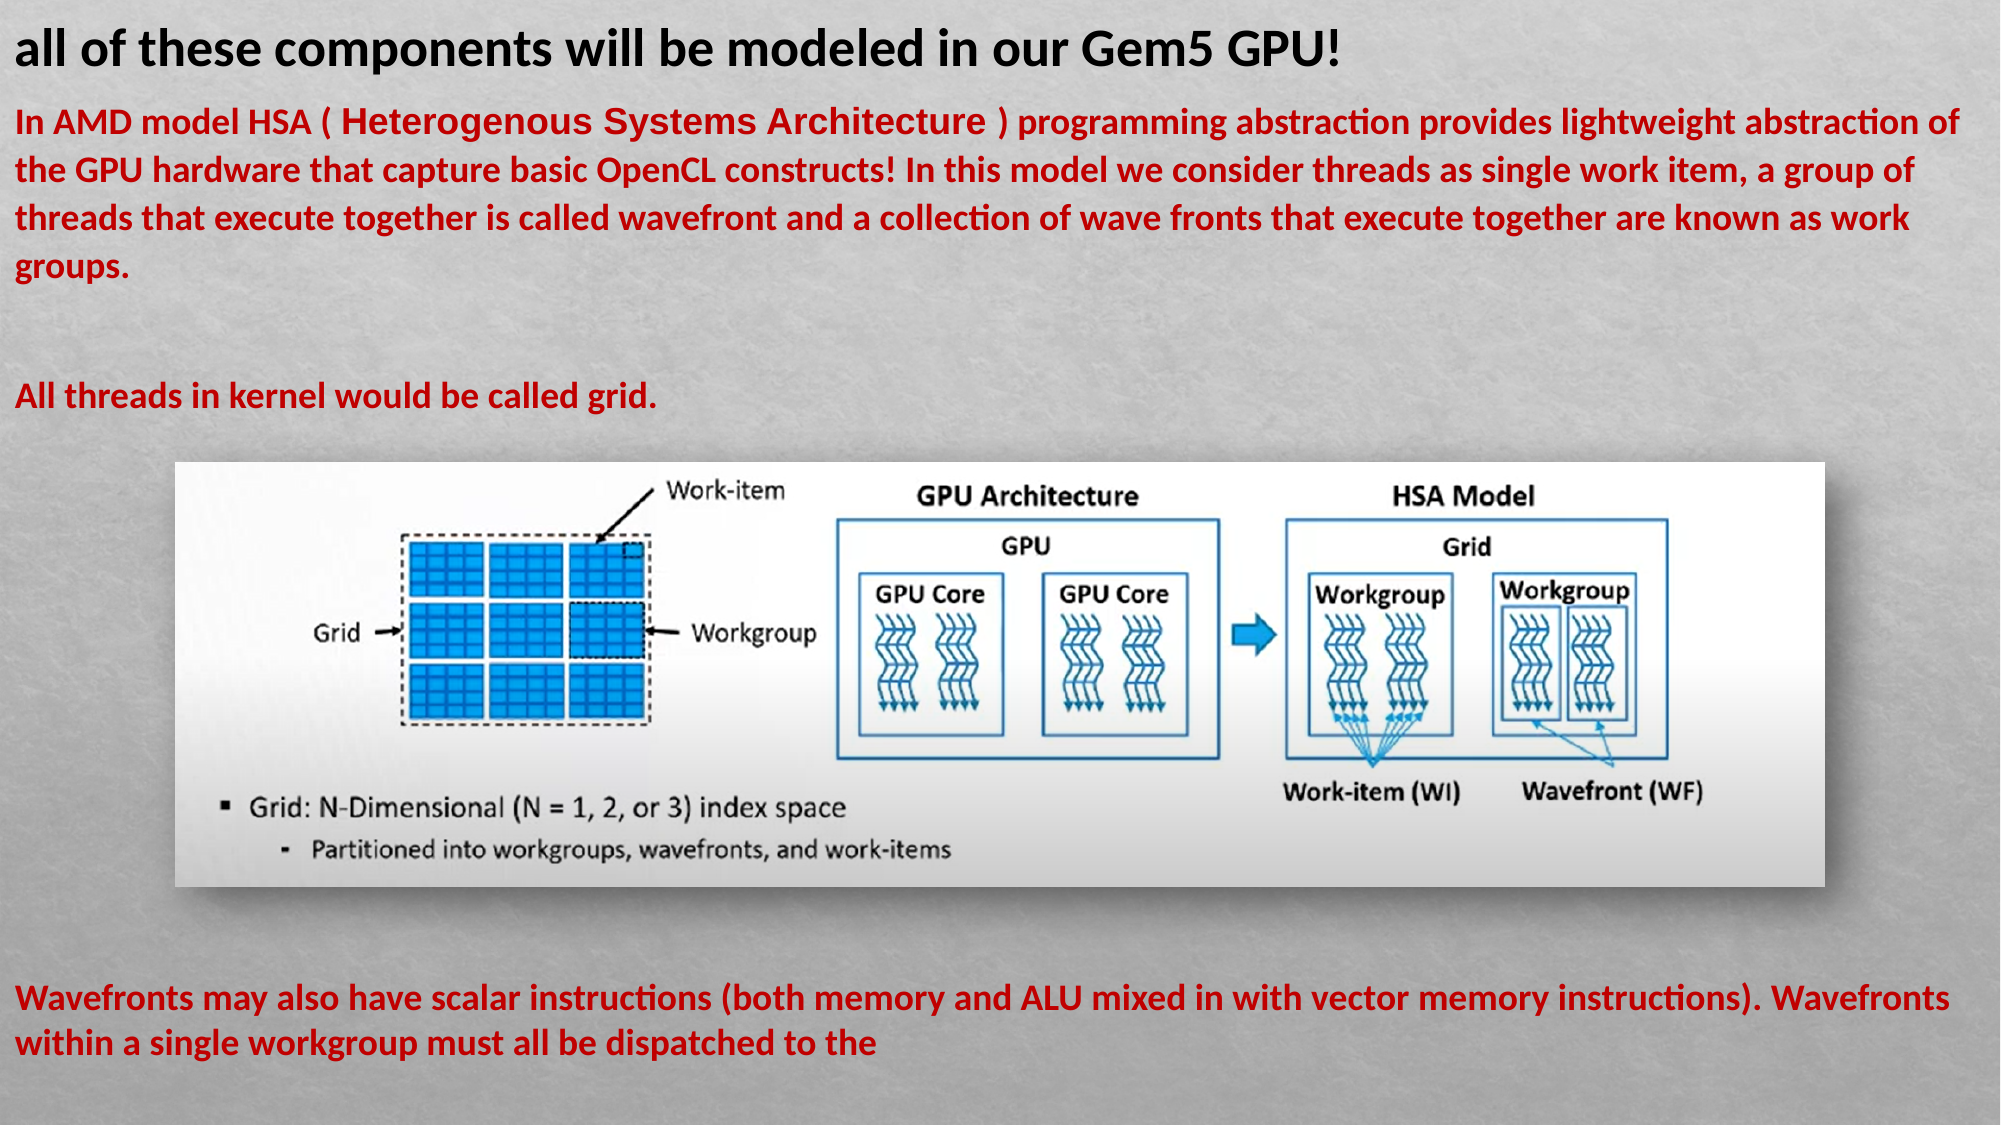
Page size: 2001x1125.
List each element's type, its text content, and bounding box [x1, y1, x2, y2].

text_box all of these components will be modeled in our Gem5 GPU! In AMD model HSA ( Heterogenous Systems Architecture ) programming abstraction provides lightweight abstraction of the GPU hardware that capture basic OpenCL constructs! In this model we consider threads as single work item, a group of threads that execute together is called wavefront and a collection of wave fronts that execute together are known as work groups. All threads in kernel would be called grid. [0, 0, 2000, 423]
picture [175, 461, 1825, 887]
text_box Wavefronts may also have scalar instructions (both memory and ALU mixed in with vector memory instructions). Wavefronts within a single workgroup must all be dispatched to the [0, 965, 2000, 1070]
